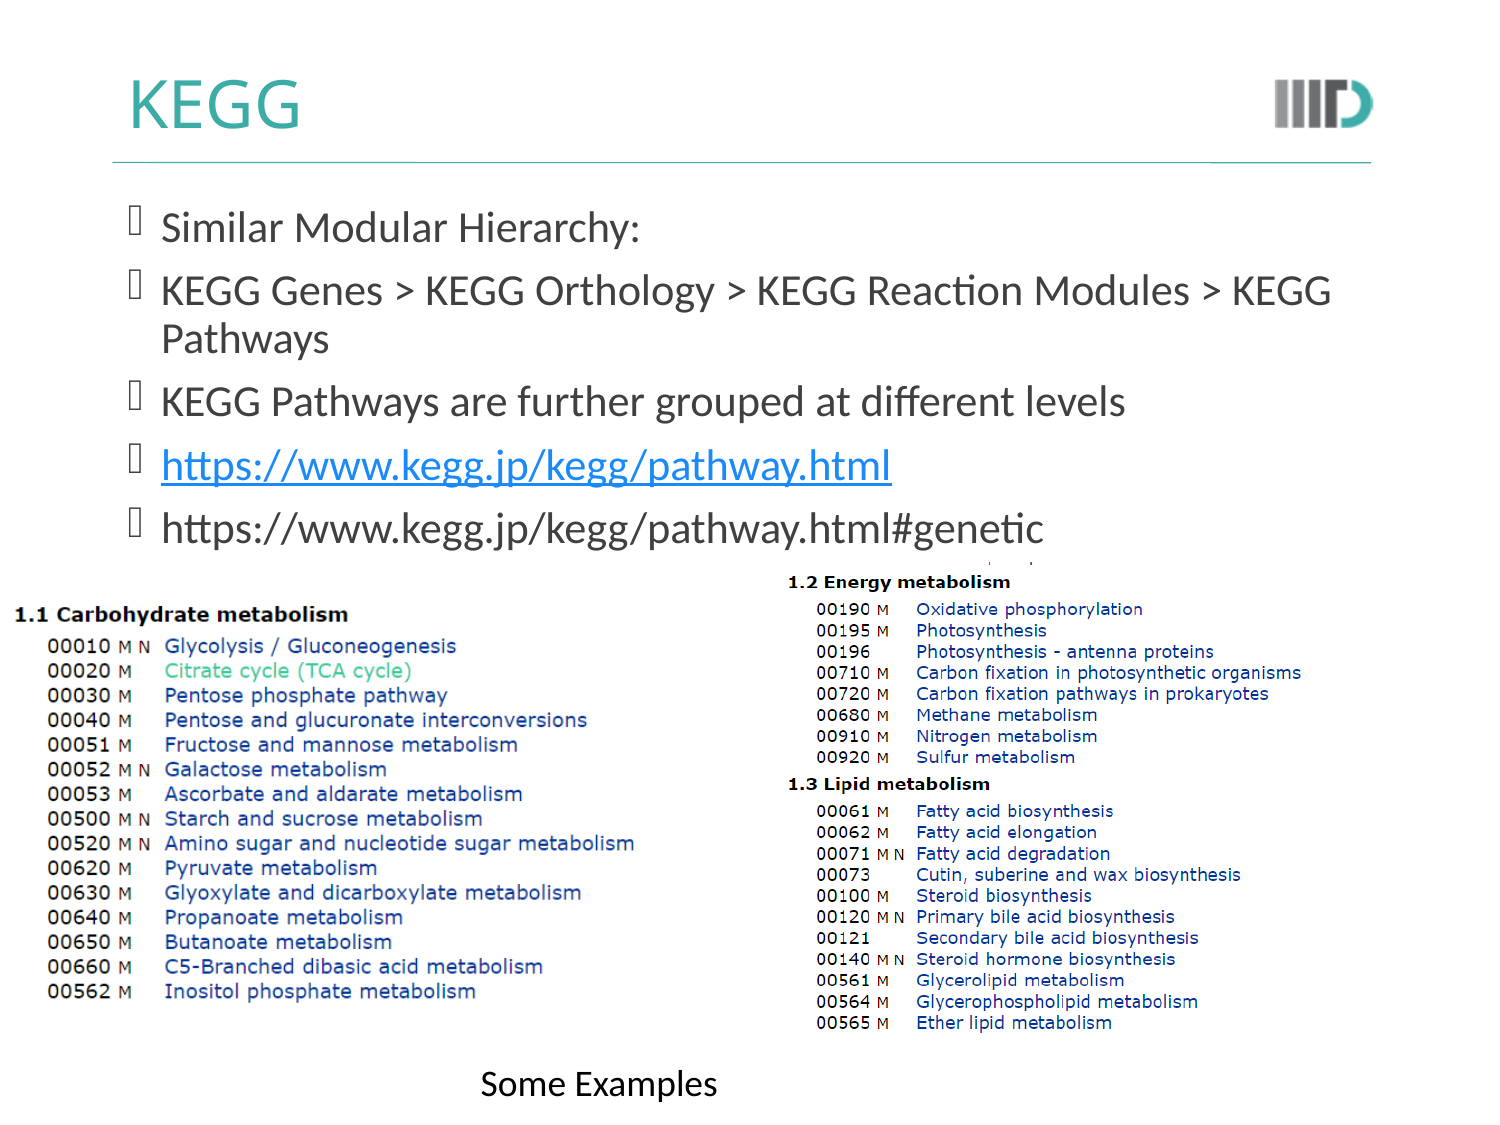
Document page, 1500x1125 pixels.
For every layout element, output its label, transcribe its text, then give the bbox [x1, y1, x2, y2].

title KEGG [112, 52, 1236, 163]
picture [1256, 67, 1388, 141]
picture [0, 596, 643, 1004]
list Similar Modular Hierarchy: KEGG Genes > KEGG Orthology > KEGG Reaction Modules > KEGG Pathways KEGG Pathways are further grouped at different levels https://www.kegg.jp/kegg/pathway.html https://www.kegg.jp/kegg/pathway.html#genetic [112, 196, 1388, 563]
picture [771, 562, 1306, 1034]
text_box Some Examples [465, 1051, 734, 1112]
